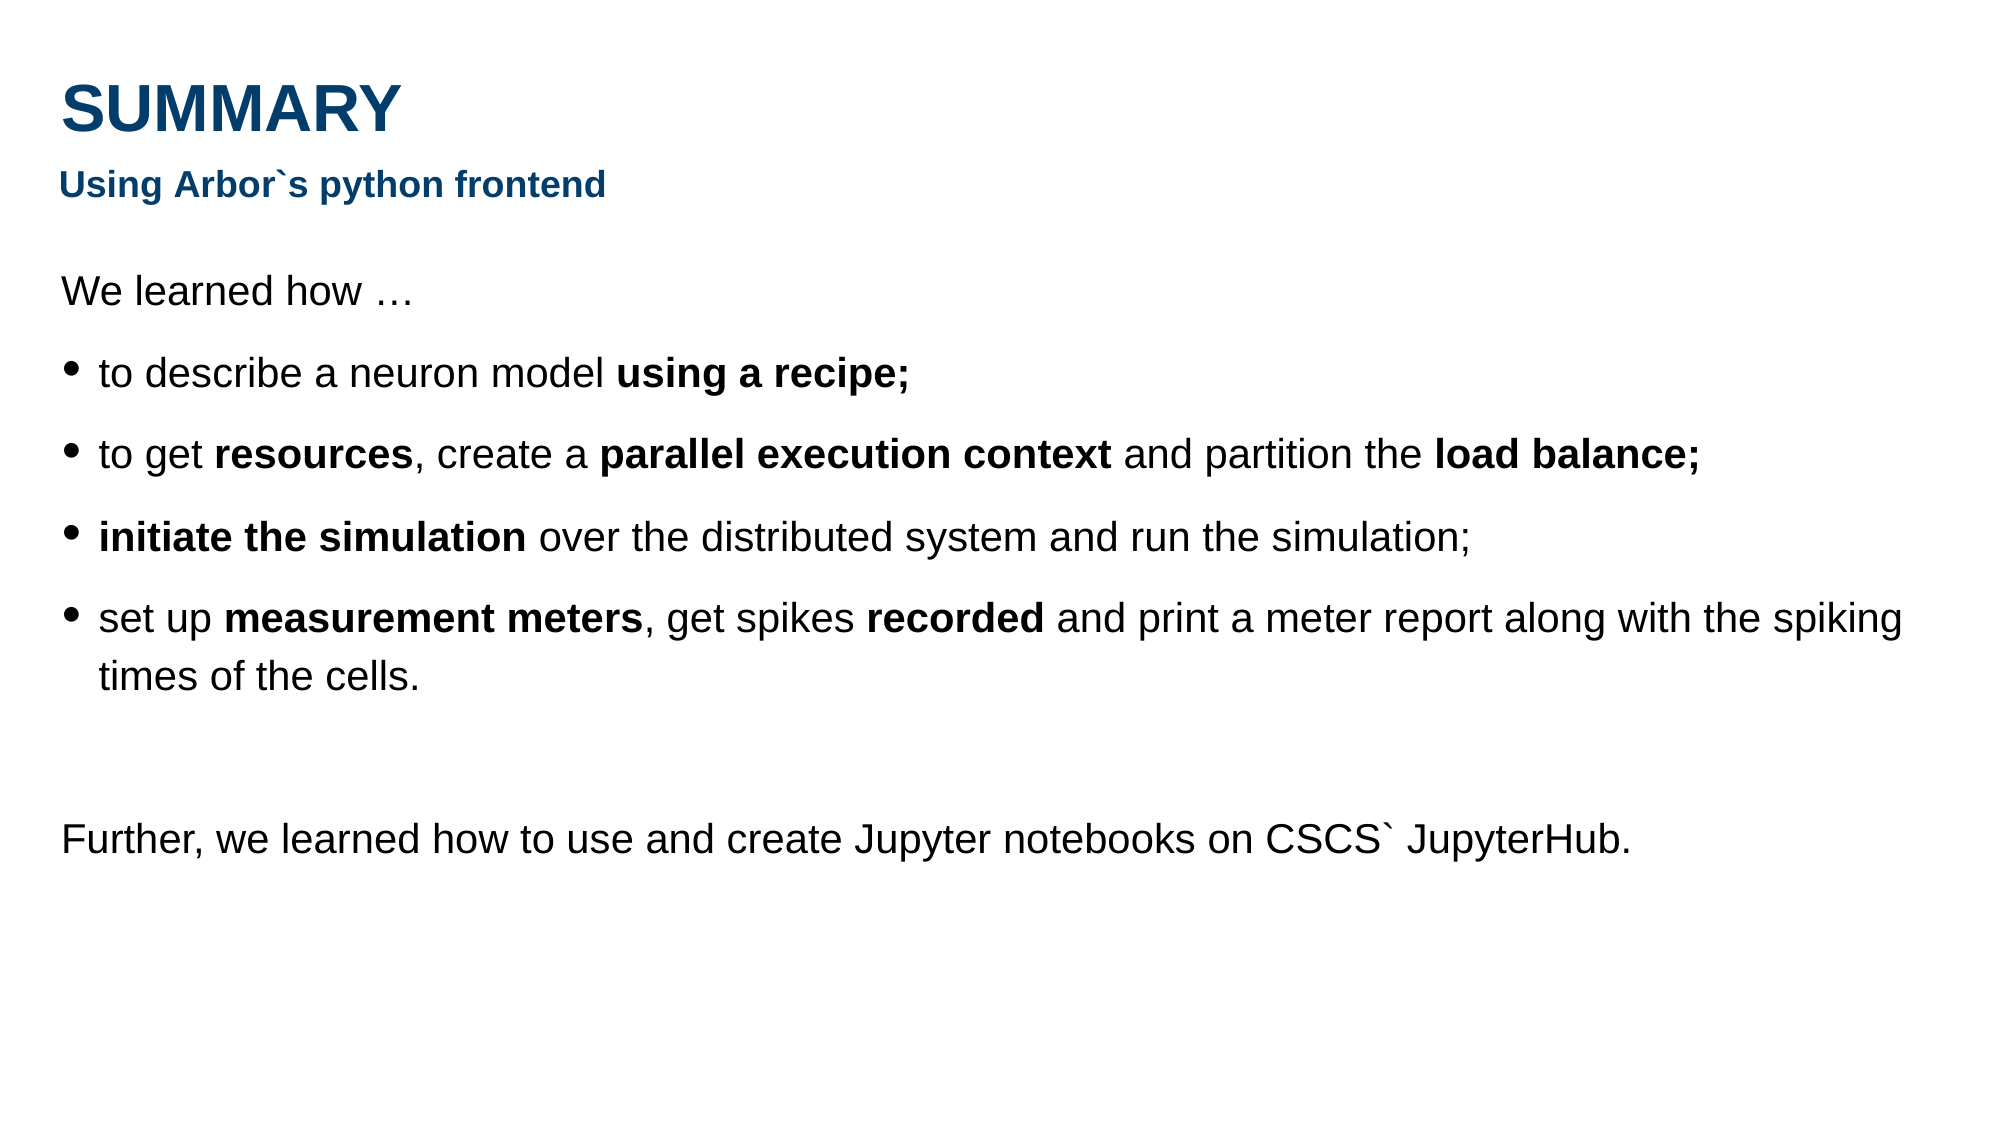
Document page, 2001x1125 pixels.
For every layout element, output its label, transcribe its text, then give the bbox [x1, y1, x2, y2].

title Summary [60, 53, 1940, 238]
list We learned how … to describe a neuron model using a recipe; to get resources, create a parallel execution context and partition the load balance; initiate the simulation over the distributed system and run the simulation; set up measurement meters, get spikes recorded and print a meter report along with the spiking times of the cells. Further, we learned how to use and create Jupyter notebooks on CSCS` JupyterHub. [60, 256, 1940, 948]
list Using Arbor`s python frontend [58, 154, 1937, 238]
